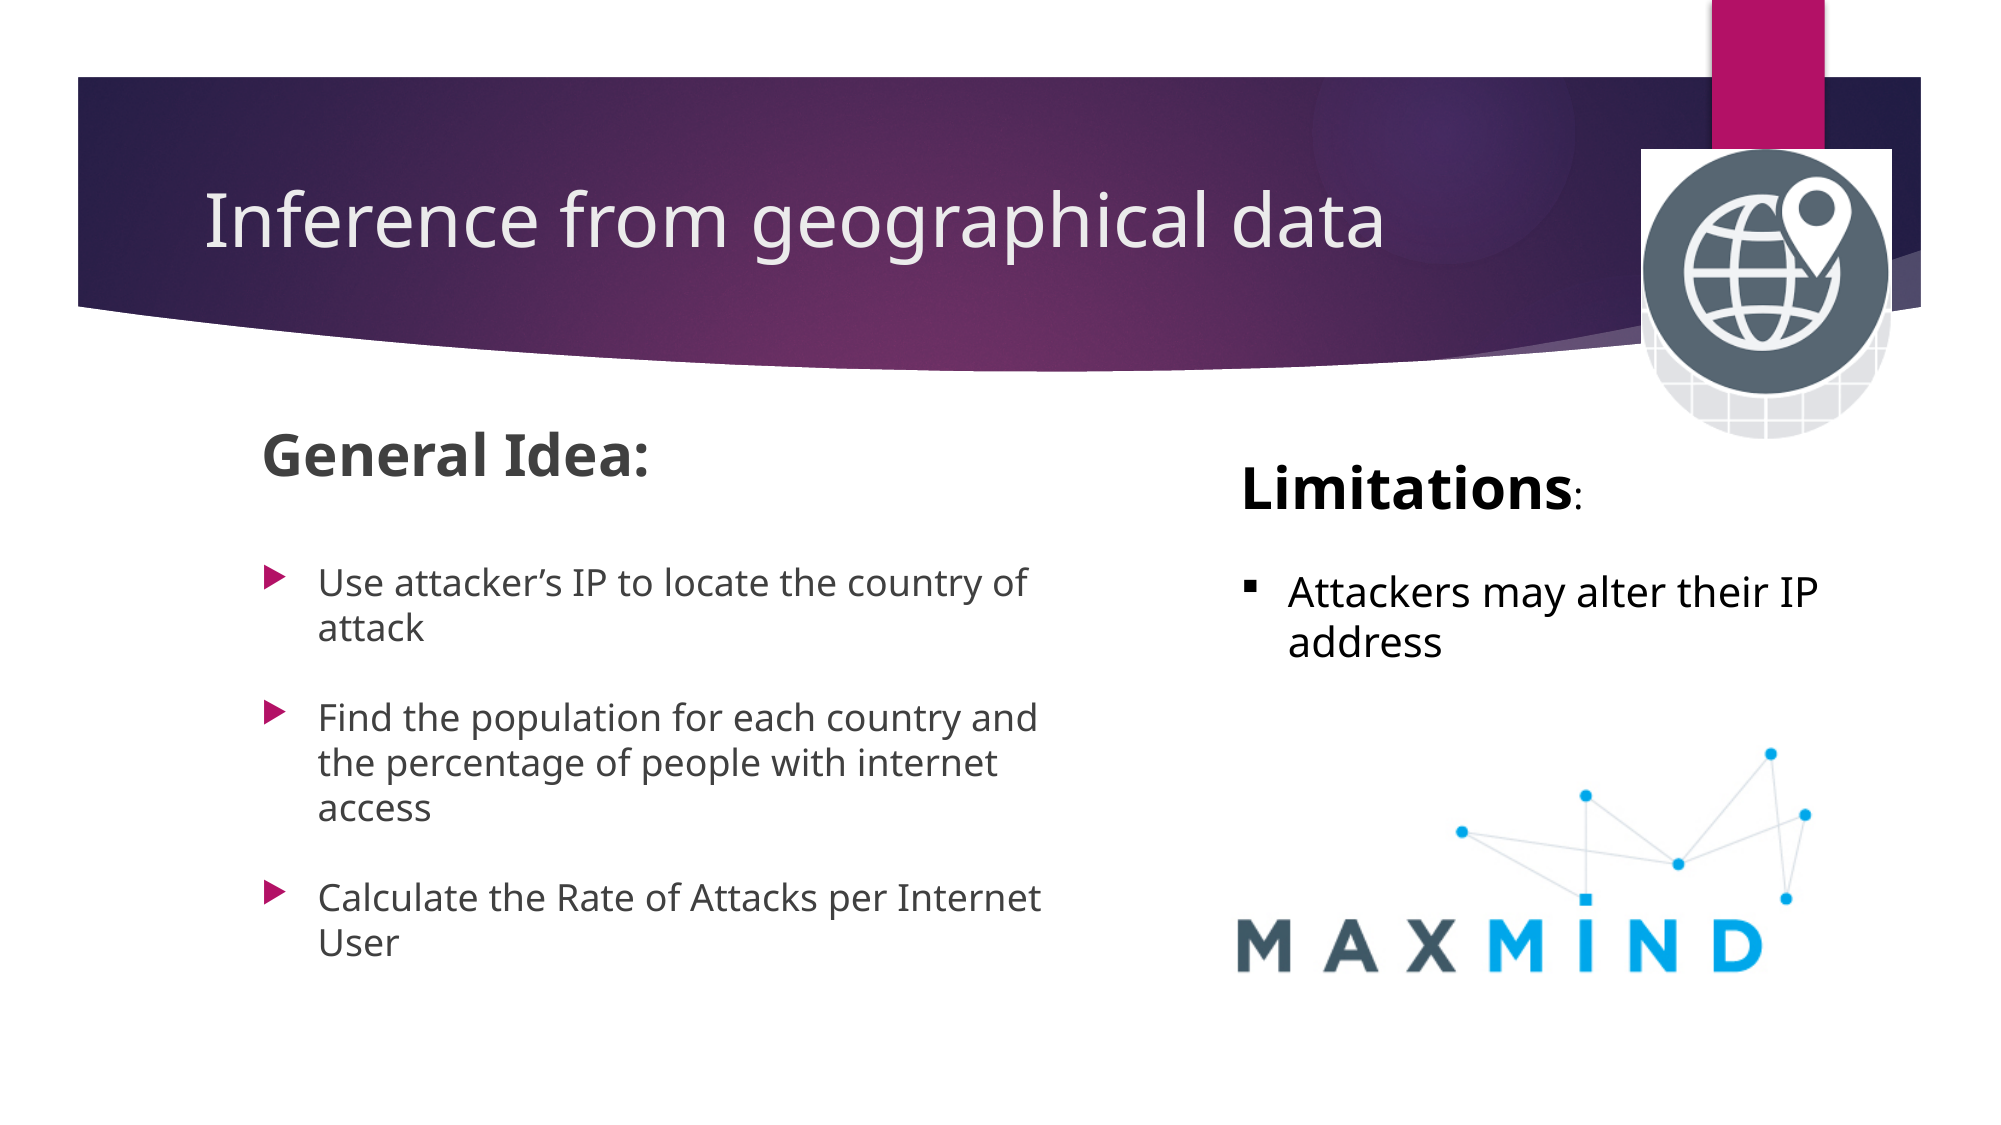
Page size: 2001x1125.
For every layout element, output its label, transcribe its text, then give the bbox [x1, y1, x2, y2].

picture [1641, 149, 1892, 440]
picture [1225, 731, 1827, 1006]
title Inference from geographical data [189, 159, 1627, 276]
text_box Limitations: Attackers may alter their IP address [1226, 303, 2000, 904]
list General Idea: Use attacker’s IP to locate the country of attack Find the population for each country and the percentage of people with internet access Calculate the Rate of Attacks per Internet User [246, 341, 1066, 1024]
